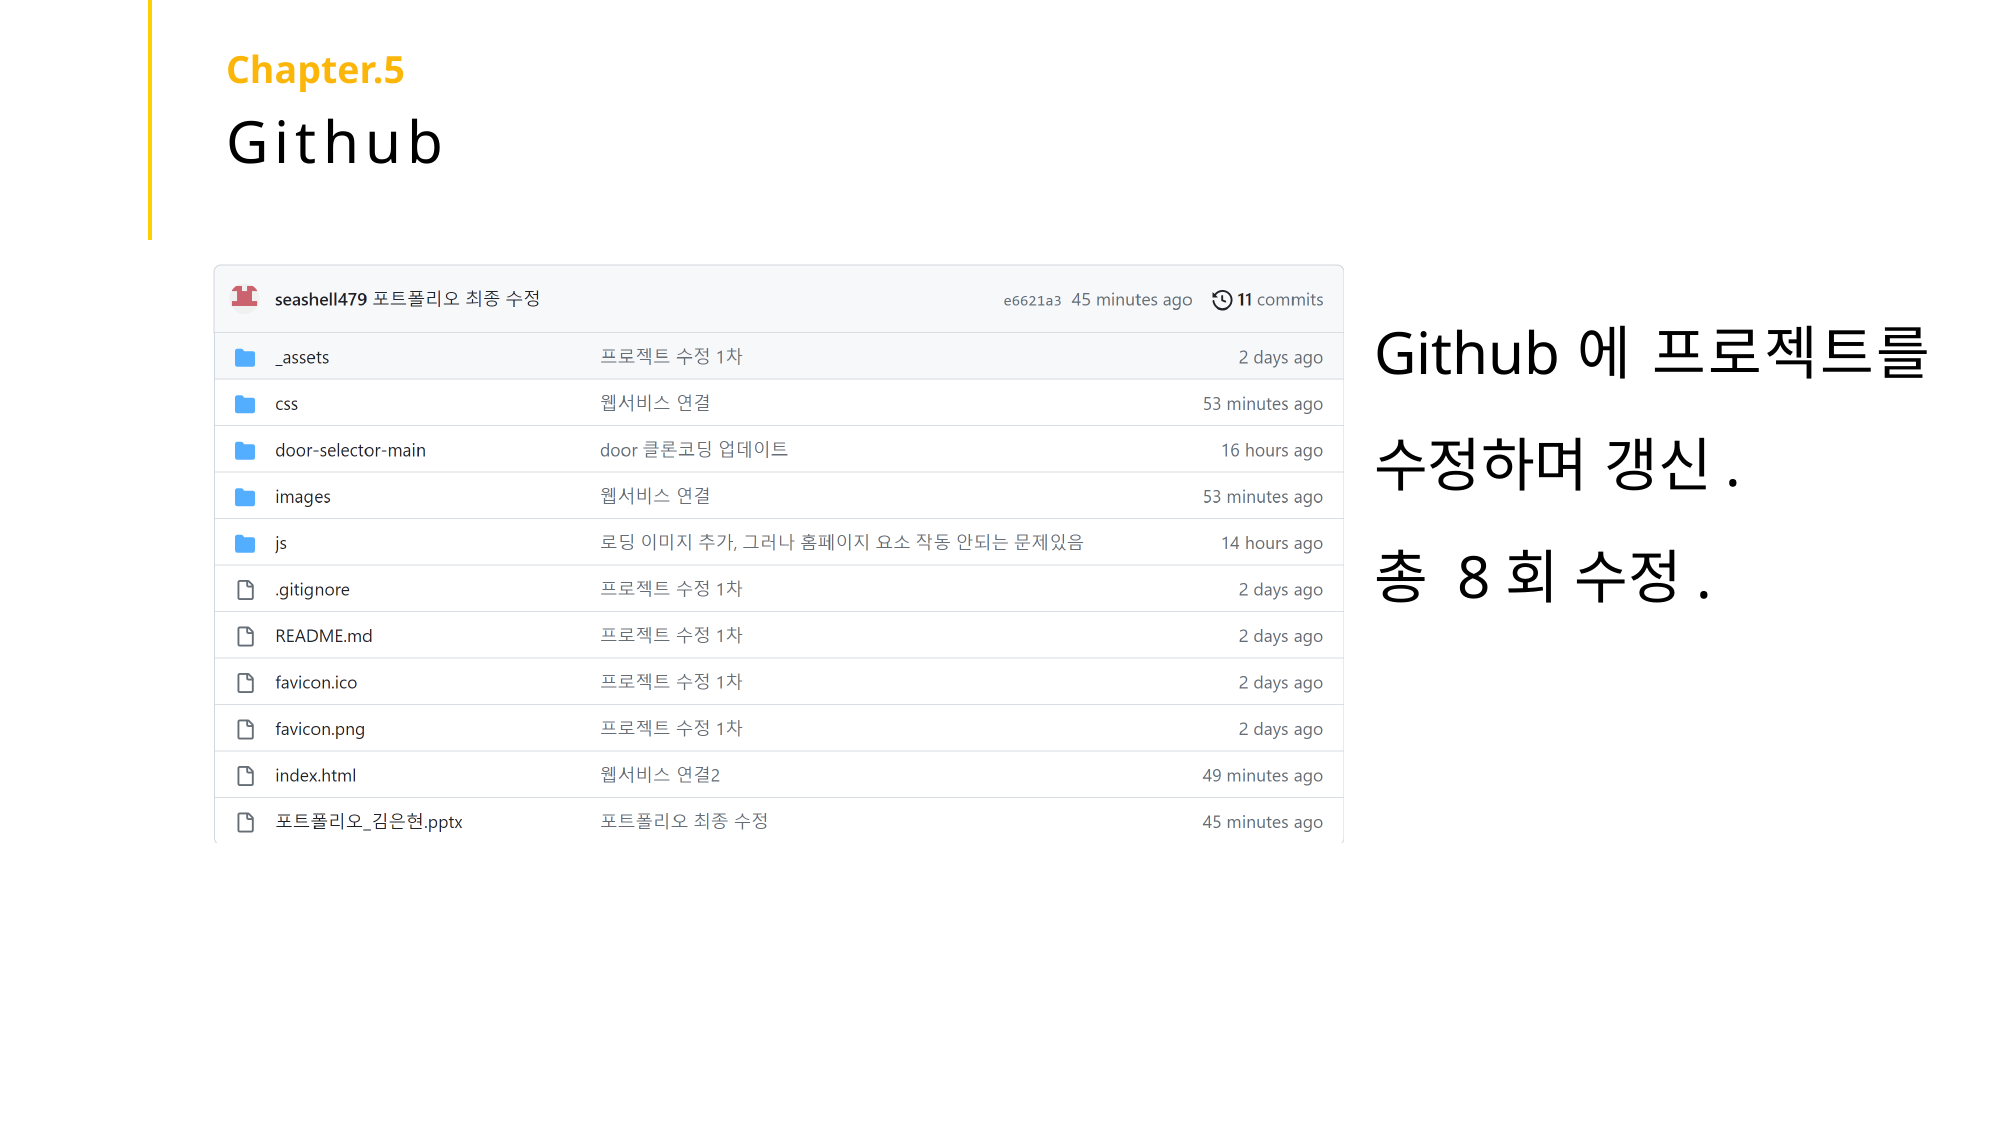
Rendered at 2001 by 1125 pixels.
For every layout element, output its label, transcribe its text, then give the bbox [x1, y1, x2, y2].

text_box Github에 프로젝트를 수정하며 갱신. 총 8회 수정. [1359, 266, 1945, 618]
text_box Chapter.5 [211, 38, 1038, 97]
text_box Github [211, 97, 1212, 183]
picture [211, 260, 1344, 843]
